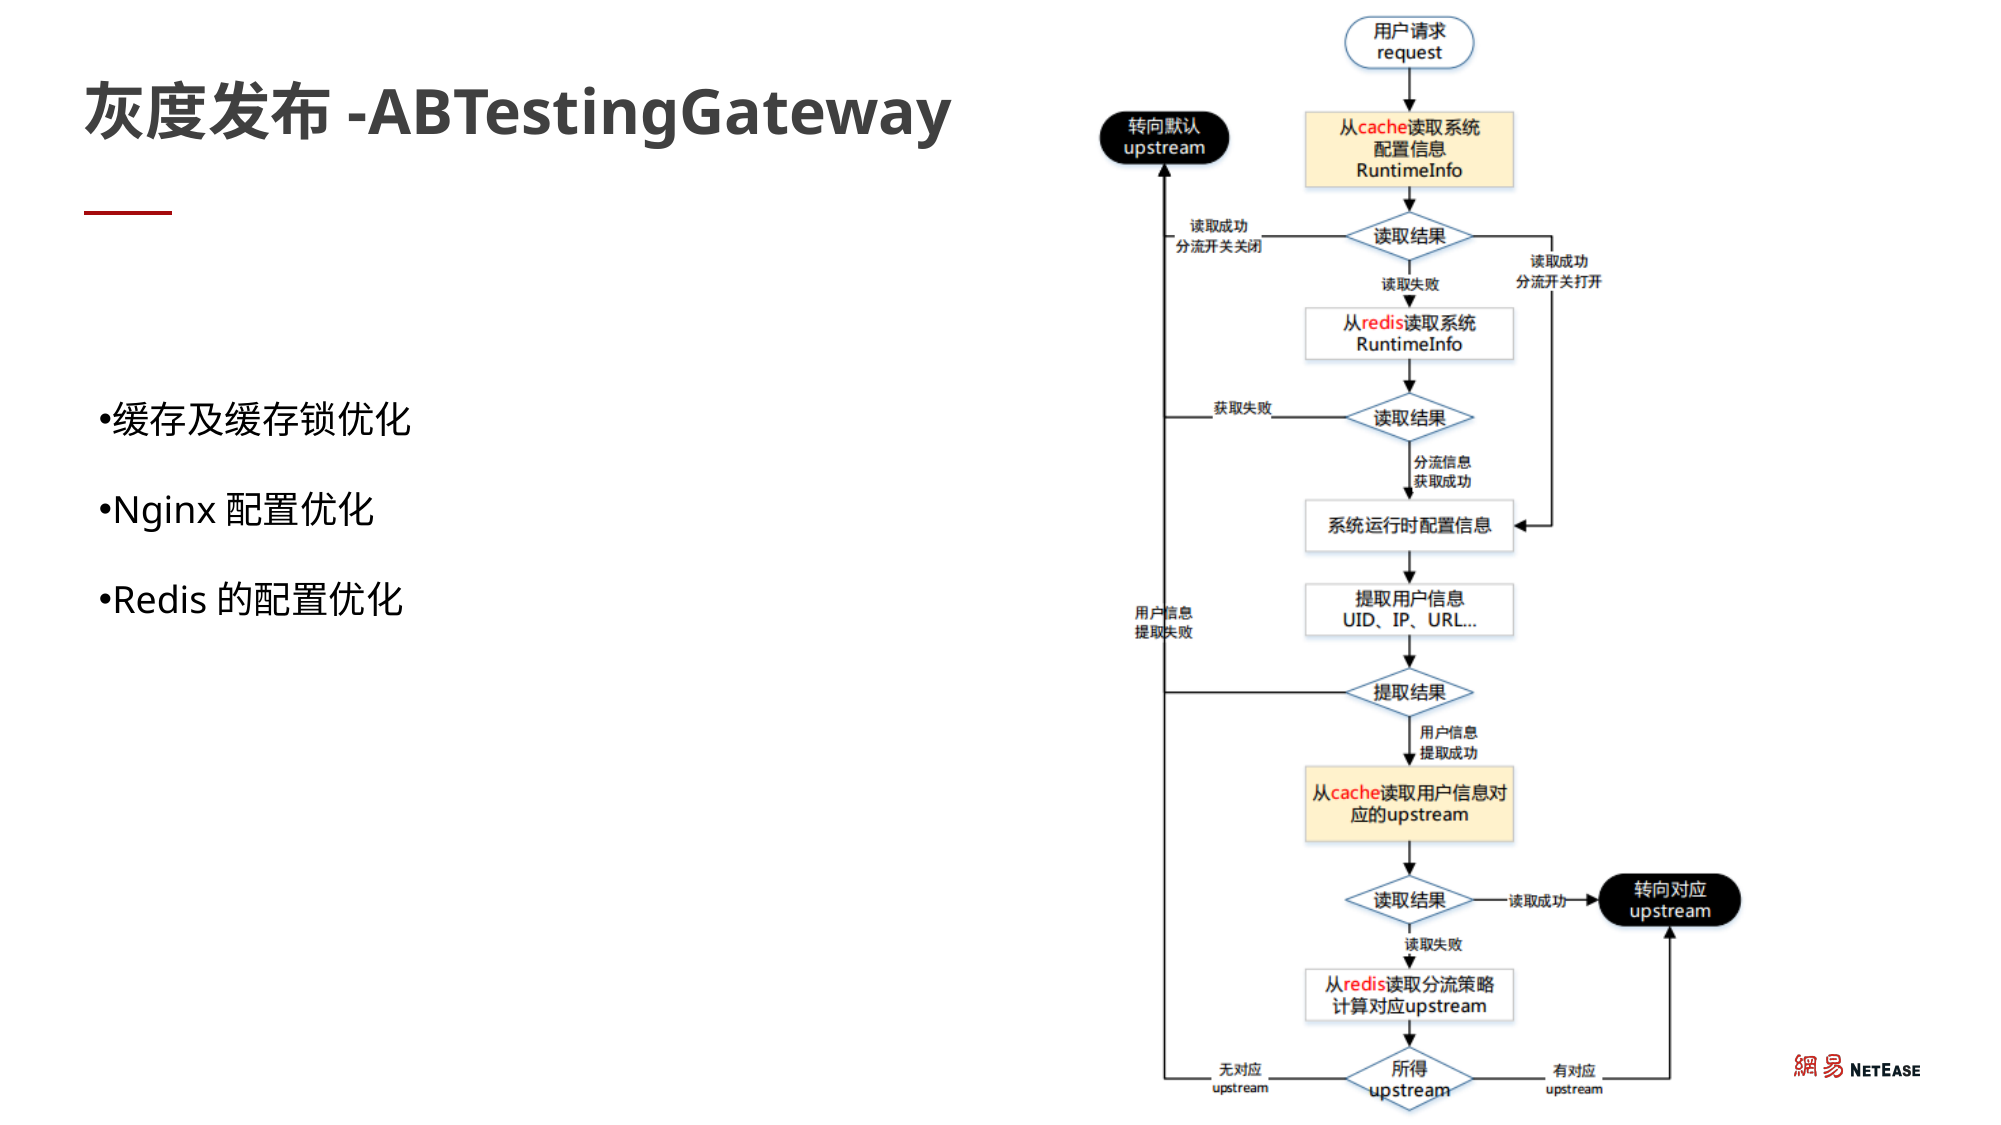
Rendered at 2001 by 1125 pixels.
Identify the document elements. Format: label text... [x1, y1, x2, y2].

text_box 灰度发布-ABTestingGateway [68, 64, 1000, 155]
text_box 缓存及缓存锁优化 Nginx配置优化 Redis的配置优化 [84, 344, 1083, 629]
picture [1794, 1054, 1920, 1078]
picture [1083, 0, 1760, 1125]
